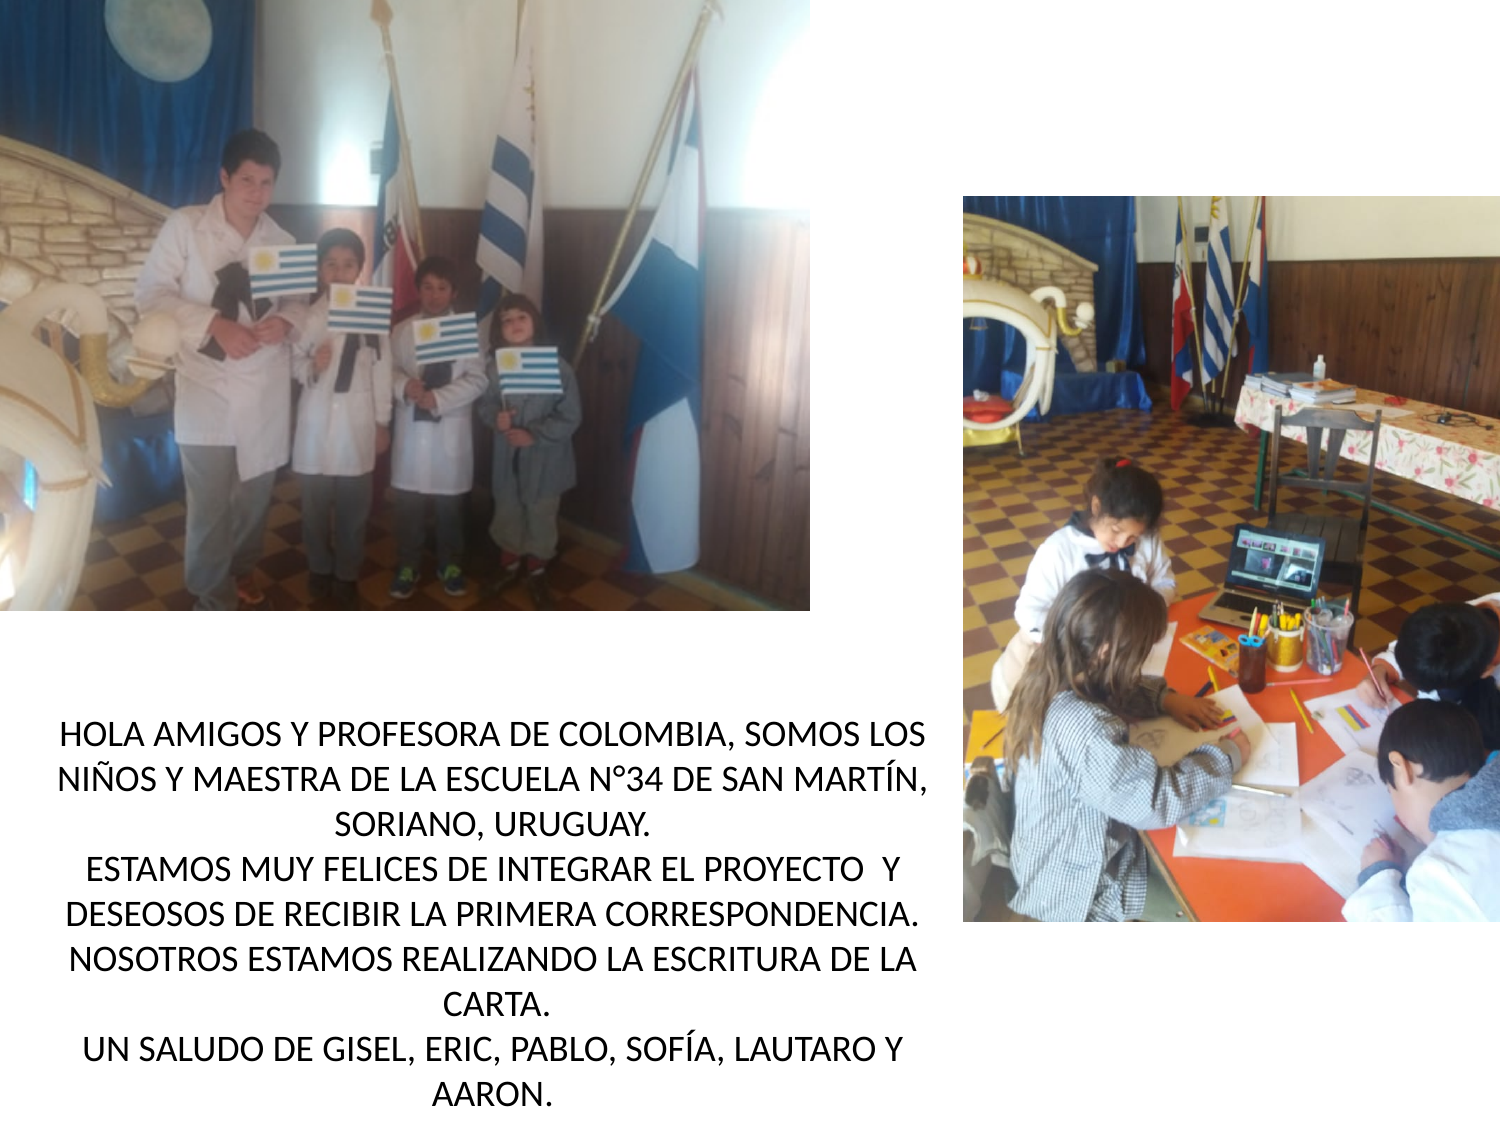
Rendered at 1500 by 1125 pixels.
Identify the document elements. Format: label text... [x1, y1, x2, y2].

text_box HOLA AMIGOS Y PROFESORA DE COLOMBIA, SOMOS LOS NIÑOS Y MAESTRA DE LA ESCUELA N°34 DE SAN MARTÍN, SORIANO, URUGUAY. ESTAMOS MUY FELICES DE INTEGRAR EL PROYECTO Y DESEOSOS DE RECIBIR LA PRIMERA CORRESPONDENCIA. NOSOTROS ESTAMOS REALIZANDO LA ESCRITURA DE LA CARTA. UN SALUDO DE GISEL, ERIC, PABLO, SOFÍA, LAUTARO Y AARON. [32, 611, 954, 1121]
picture [0, 0, 811, 612]
picture [963, 196, 1500, 922]
